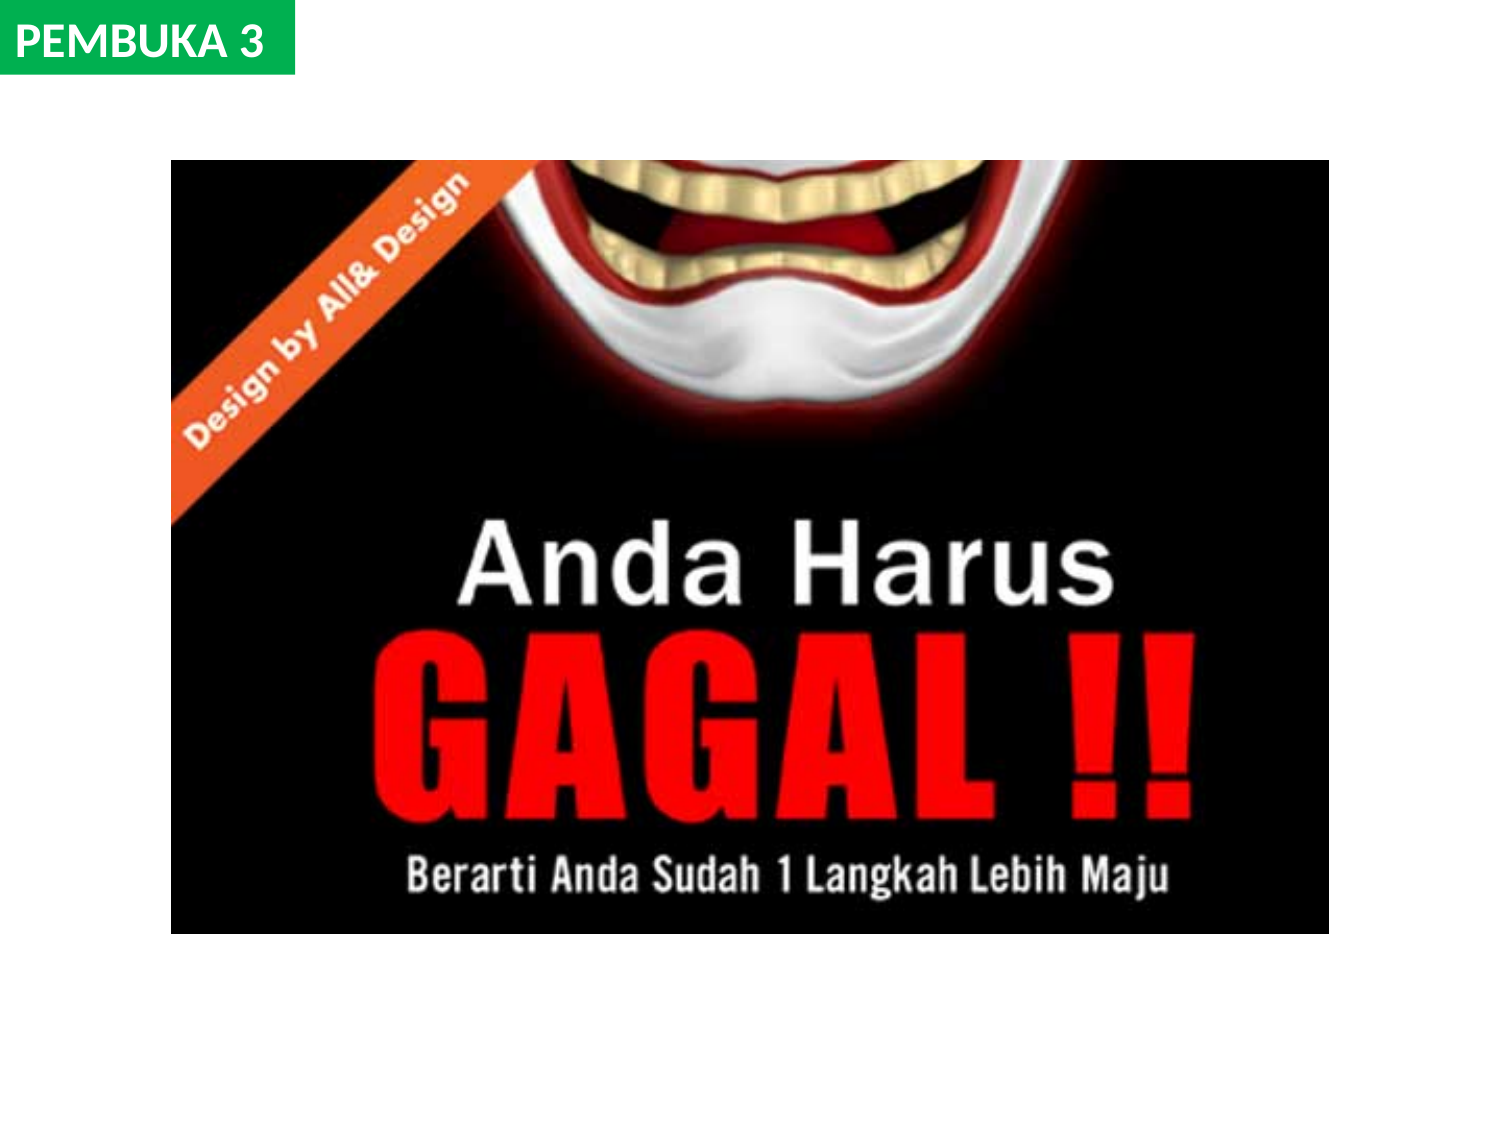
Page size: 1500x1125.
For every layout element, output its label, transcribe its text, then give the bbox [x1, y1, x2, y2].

picture [171, 160, 1329, 934]
list BERANI GAGAL [103, 81, 1397, 1014]
text_box PEMBUKA 3 [0, 0, 296, 75]
